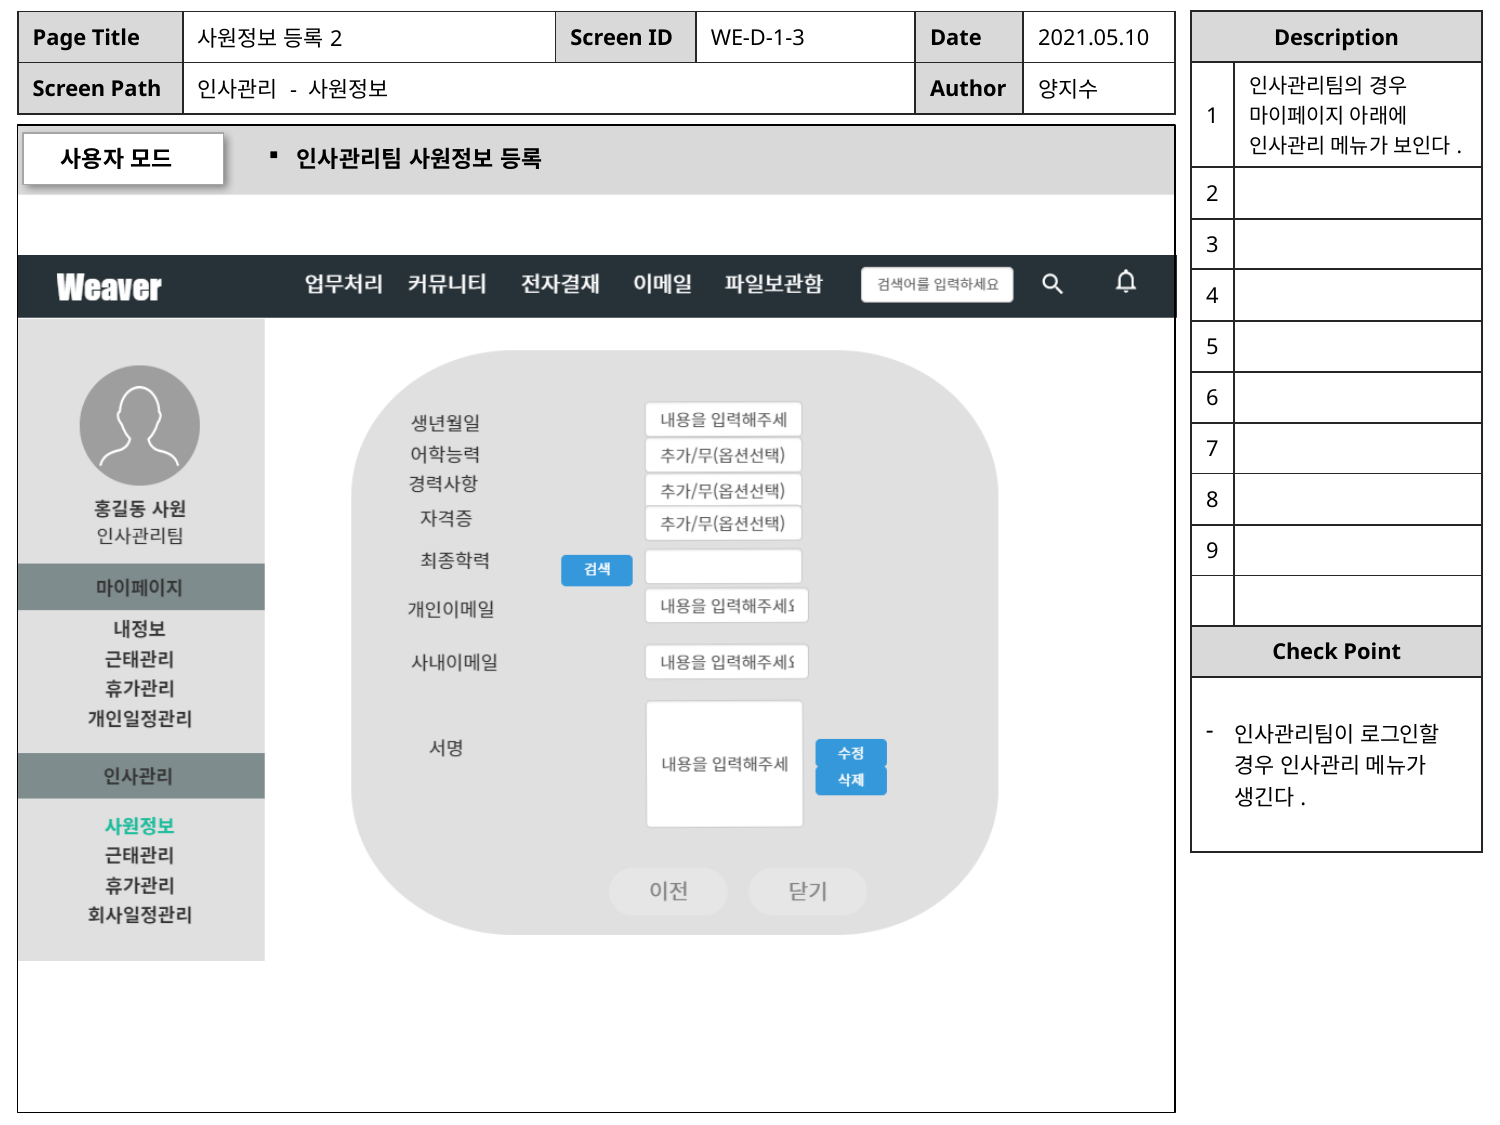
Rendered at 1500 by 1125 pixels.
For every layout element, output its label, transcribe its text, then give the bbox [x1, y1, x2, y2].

table_cell [1235, 526, 1481, 575]
table_cell 5 [1192, 322, 1233, 371]
table_cell 1 [1192, 63, 1233, 166]
table_header Screen ID [556, 12, 695, 62]
table_cell 2 [1192, 168, 1233, 218]
table_cell 인사관리팀이 로그인할 경우 인사관리 메뉴가 생긴다. [1192, 678, 1481, 851]
table_cell [1235, 373, 1481, 422]
table_cell [1192, 576, 1233, 625]
table_cell 9 [1192, 526, 1233, 575]
table_cell [1235, 322, 1481, 371]
table_cell [1235, 424, 1481, 473]
table_cell [1235, 576, 1481, 625]
table_cell [1235, 168, 1481, 218]
table_cell 6 [1192, 373, 1233, 422]
text_box [15, 123, 1177, 256]
table_cell 인사관리 - 사원정보 [184, 63, 914, 113]
table_cell [1235, 270, 1481, 320]
table_header Page Title [19, 12, 182, 62]
table_cell 3 [1192, 220, 1233, 268]
table_cell [1235, 474, 1481, 524]
table_cell [1235, 220, 1481, 268]
table_header 2021.05.10 [1024, 12, 1174, 62]
table_header 사원정보 등록2 [184, 12, 555, 62]
table_cell 7 [1192, 424, 1233, 473]
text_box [22, 132, 224, 185]
table_header Date [916, 12, 1022, 62]
table_header Description [1192, 12, 1481, 61]
text_box [15, 965, 1177, 1115]
table_cell Check Point [1192, 627, 1481, 676]
table_cell Author [916, 63, 1022, 113]
table_cell 8 [1192, 474, 1233, 524]
table_header WE-D-1-3 [697, 12, 914, 62]
table_cell 인사관리팀의 경우 마이페이지 아래에 인사관리 메뉴가 보인다. [1235, 63, 1481, 166]
picture [17, 255, 1177, 961]
table_cell 양지수 [1024, 63, 1174, 113]
table_cell 4 [1192, 270, 1233, 320]
table_cell Screen Path [19, 63, 182, 113]
